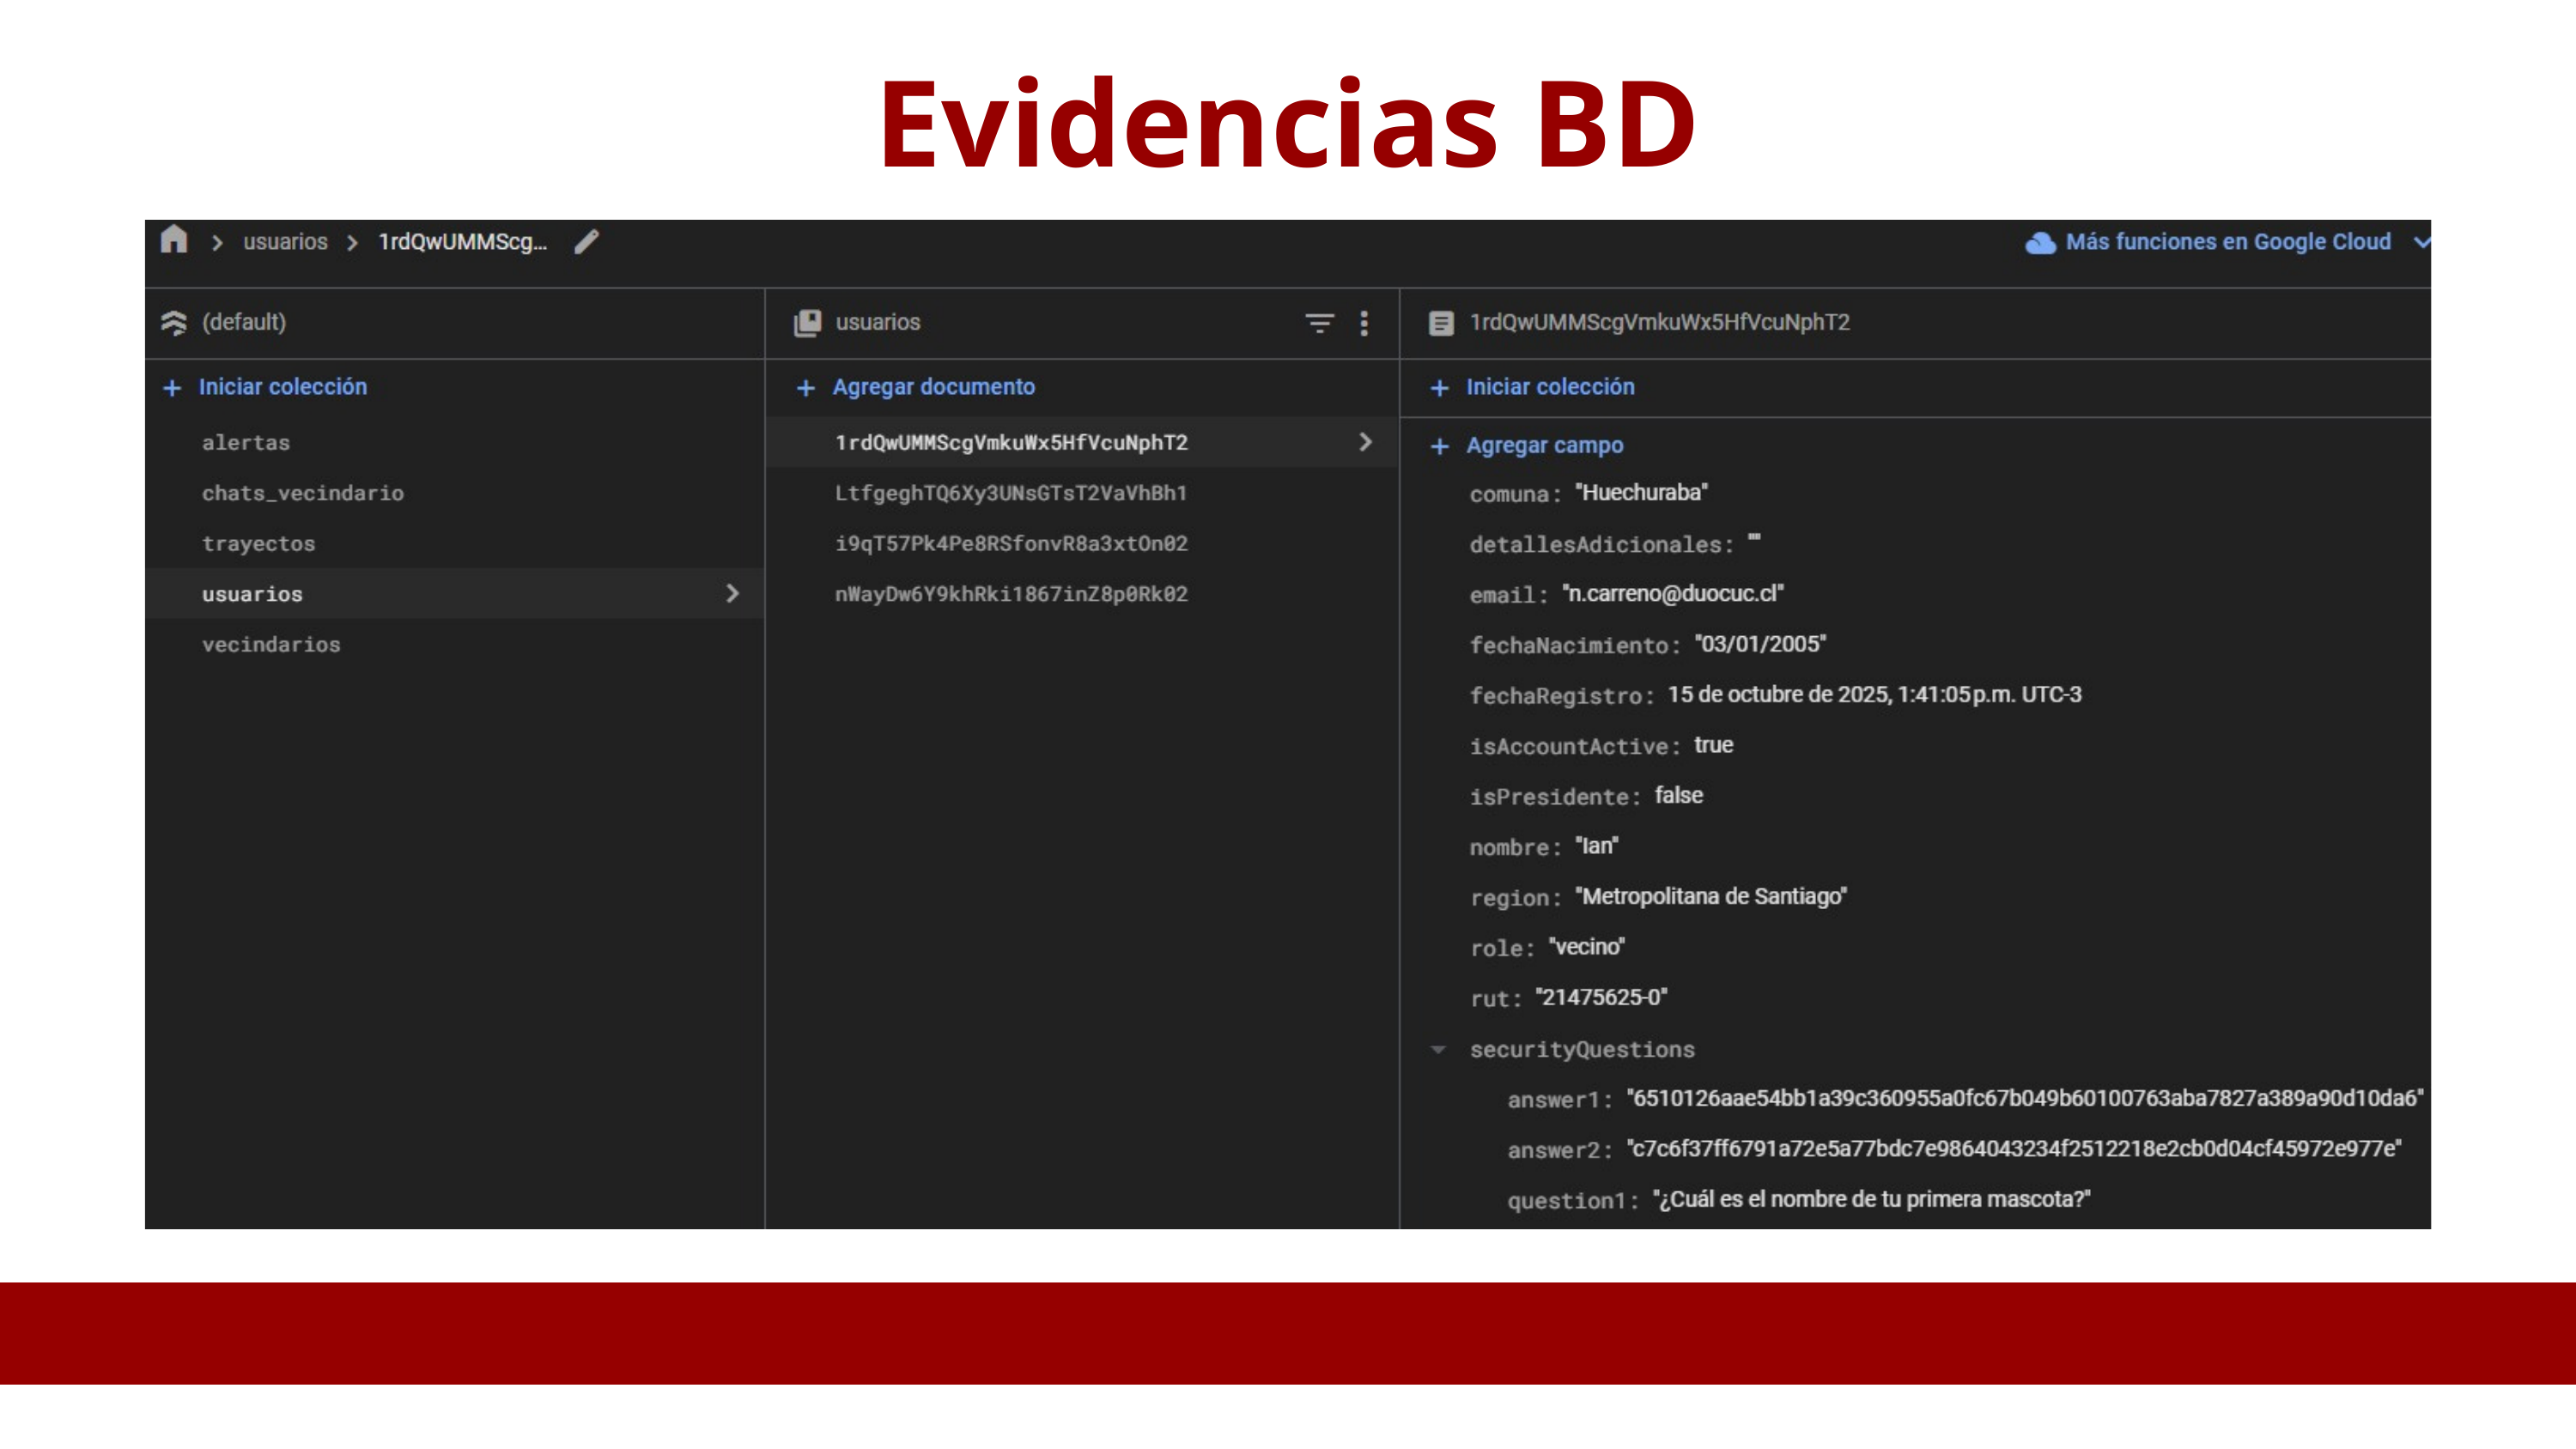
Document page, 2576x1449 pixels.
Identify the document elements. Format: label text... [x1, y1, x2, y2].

text_box Evidencias BD [638, 47, 1938, 191]
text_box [0, 1282, 2576, 1385]
text_box [144, 220, 2432, 1229]
